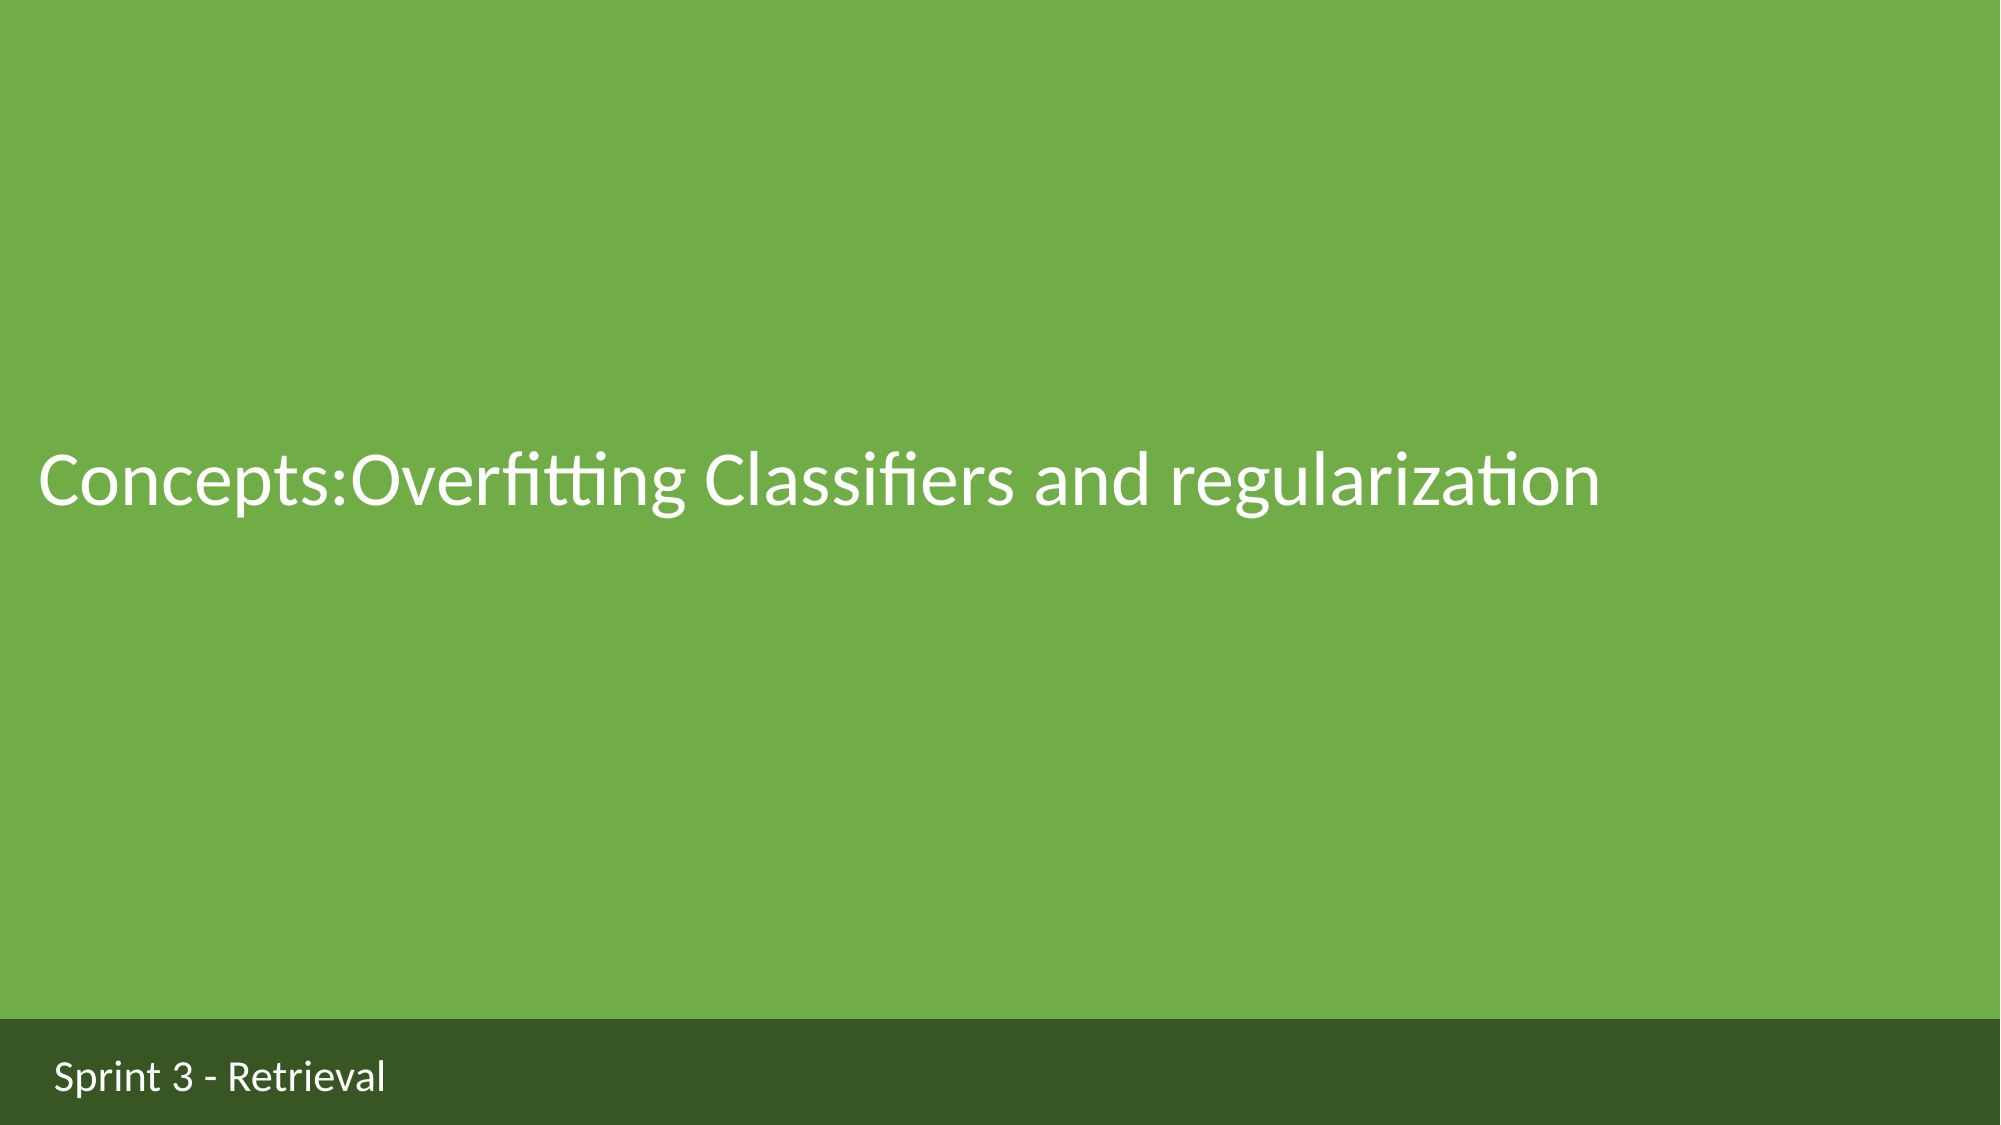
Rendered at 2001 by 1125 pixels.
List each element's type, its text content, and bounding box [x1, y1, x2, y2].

text_box Concepts:Overfitting Classifiers and regularization [23, 420, 1824, 563]
text_box [0, 0, 2000, 1018]
text_box Sprint 3 - Retrieval [39, 1039, 544, 1108]
text_box [0, 1018, 2000, 1125]
